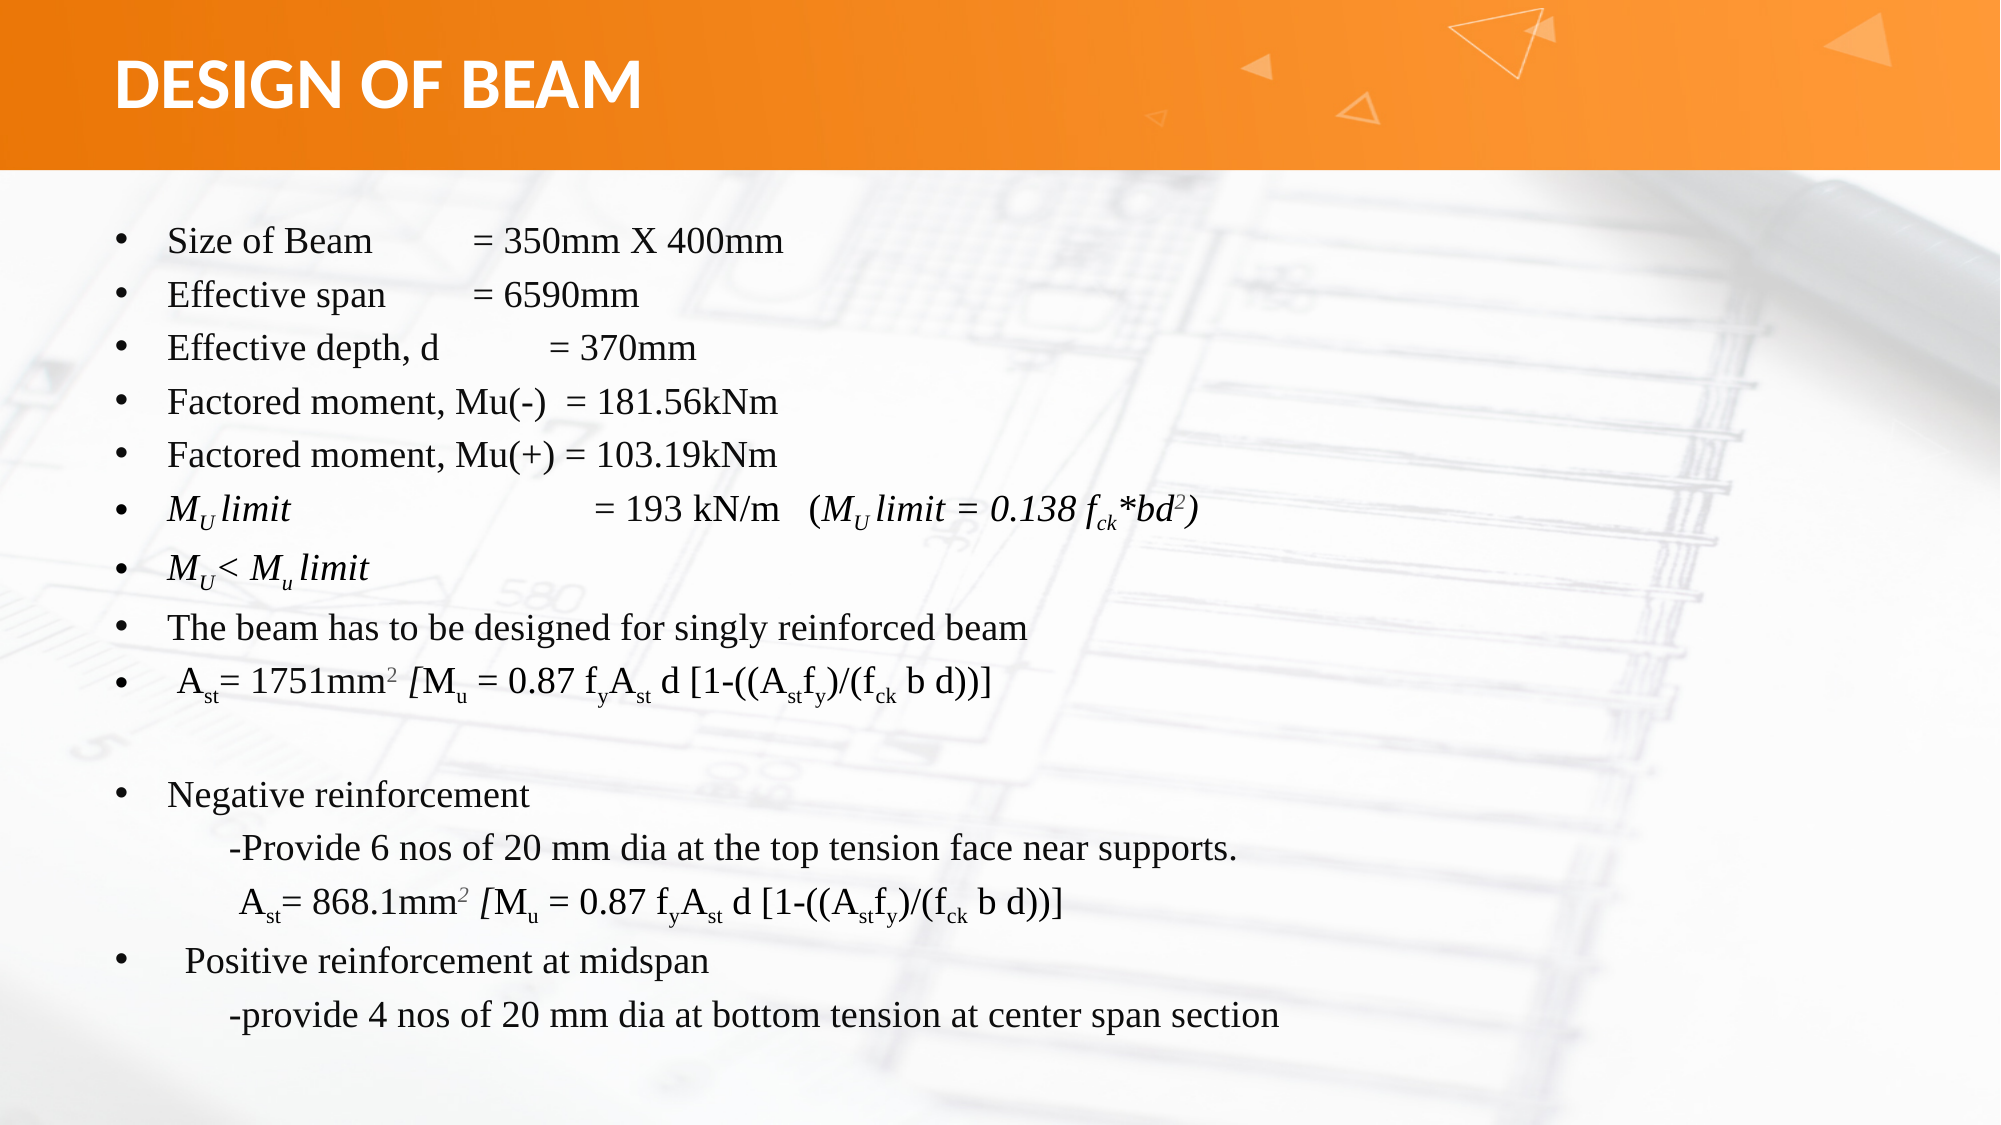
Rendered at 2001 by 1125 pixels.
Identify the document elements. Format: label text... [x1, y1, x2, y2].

title DESIGN OF BEAM [99, 14, 1900, 145]
list Size of Beam = 350mm X 400mm Effective span = 6590mm Effective depth, d = 370mm Factored moment, Mu(-) = 181.56kNm Factored moment, Mu(+) = 103.19kNm MU limit = 193 kN/m (MU limit = 0.138 fck*bd2) MU< Mu limit The beam has to be designed for singly reinforced beam Ast= 1751mm2 [Mu = 0.87 fyAst d [1-((Astfy)/(fck b d))] Negative reinforcement -Provide 6 nos of 20 mm dia at the top tension face near supports. Ast= 868.1mm2 [Mu = 0.87 fyAst d [1-((Astfy)/(fck b d))] Positive reinforcement at midspan -provide 4 nos of 20 mm dia at bottom tension at center span section [99, 208, 1900, 1047]
picture [0, 0, 2000, 1125]
